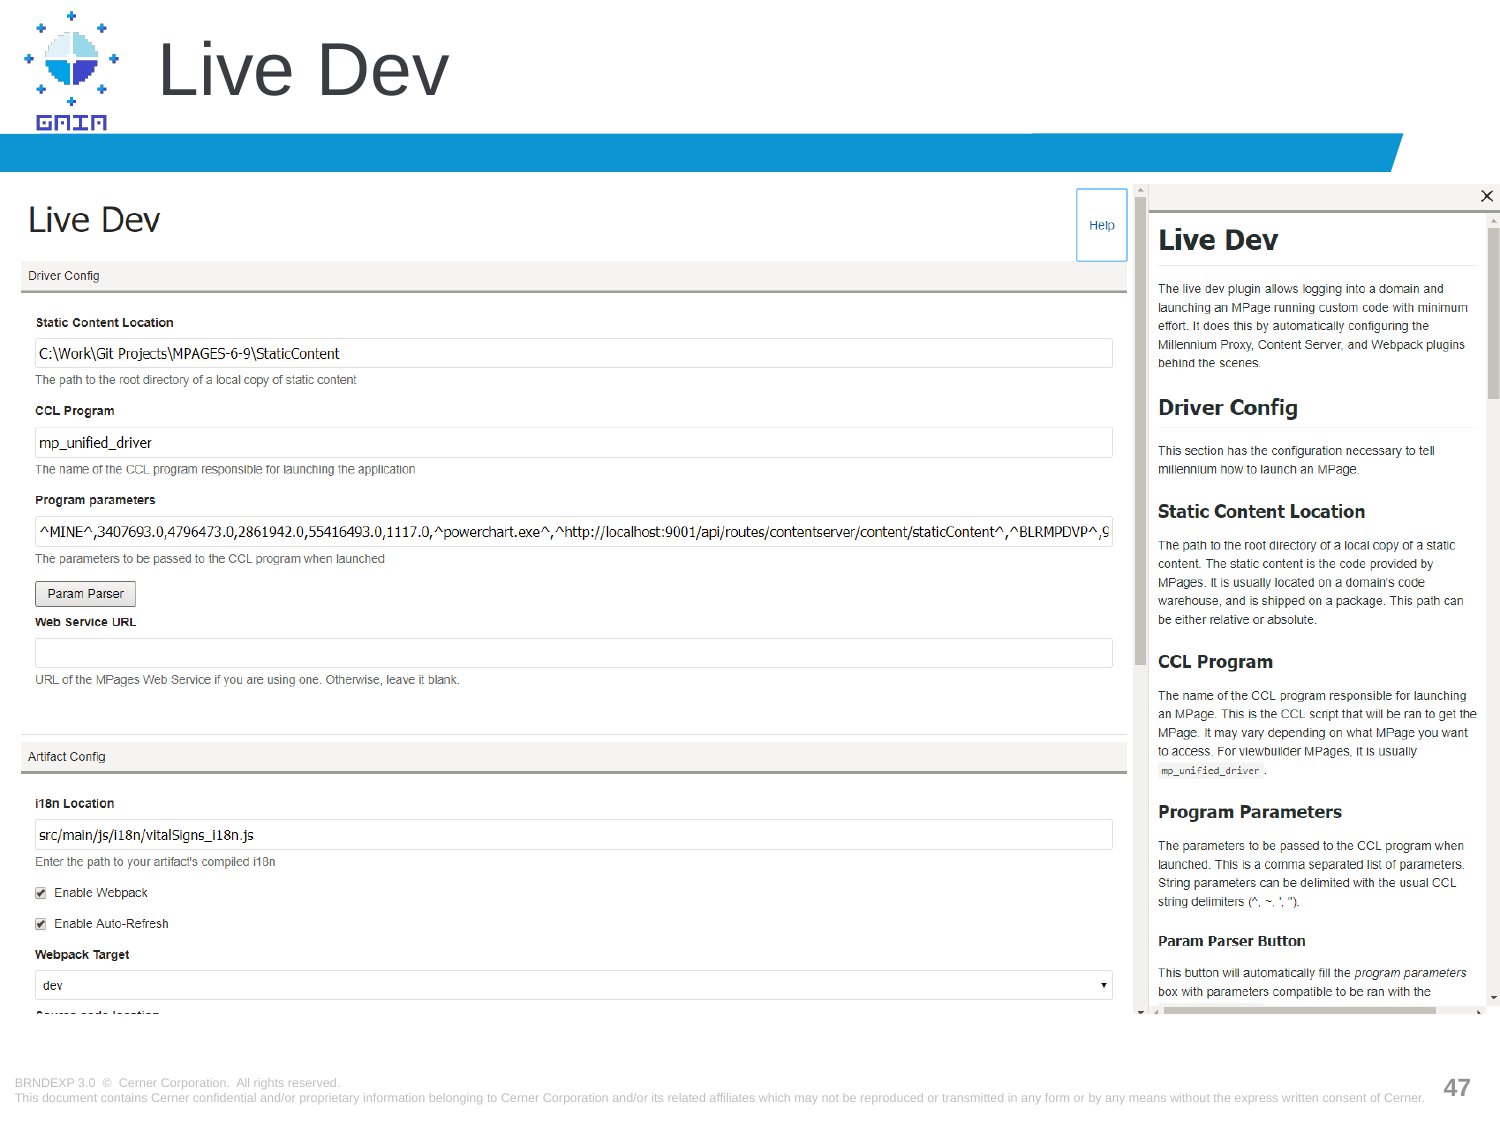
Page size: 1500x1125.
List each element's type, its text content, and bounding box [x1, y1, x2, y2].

picture [0, 0, 143, 133]
slide_number 46 [1425, 1056, 1487, 1117]
picture [0, 184, 1500, 1014]
title Live Dev [143, 0, 1495, 142]
